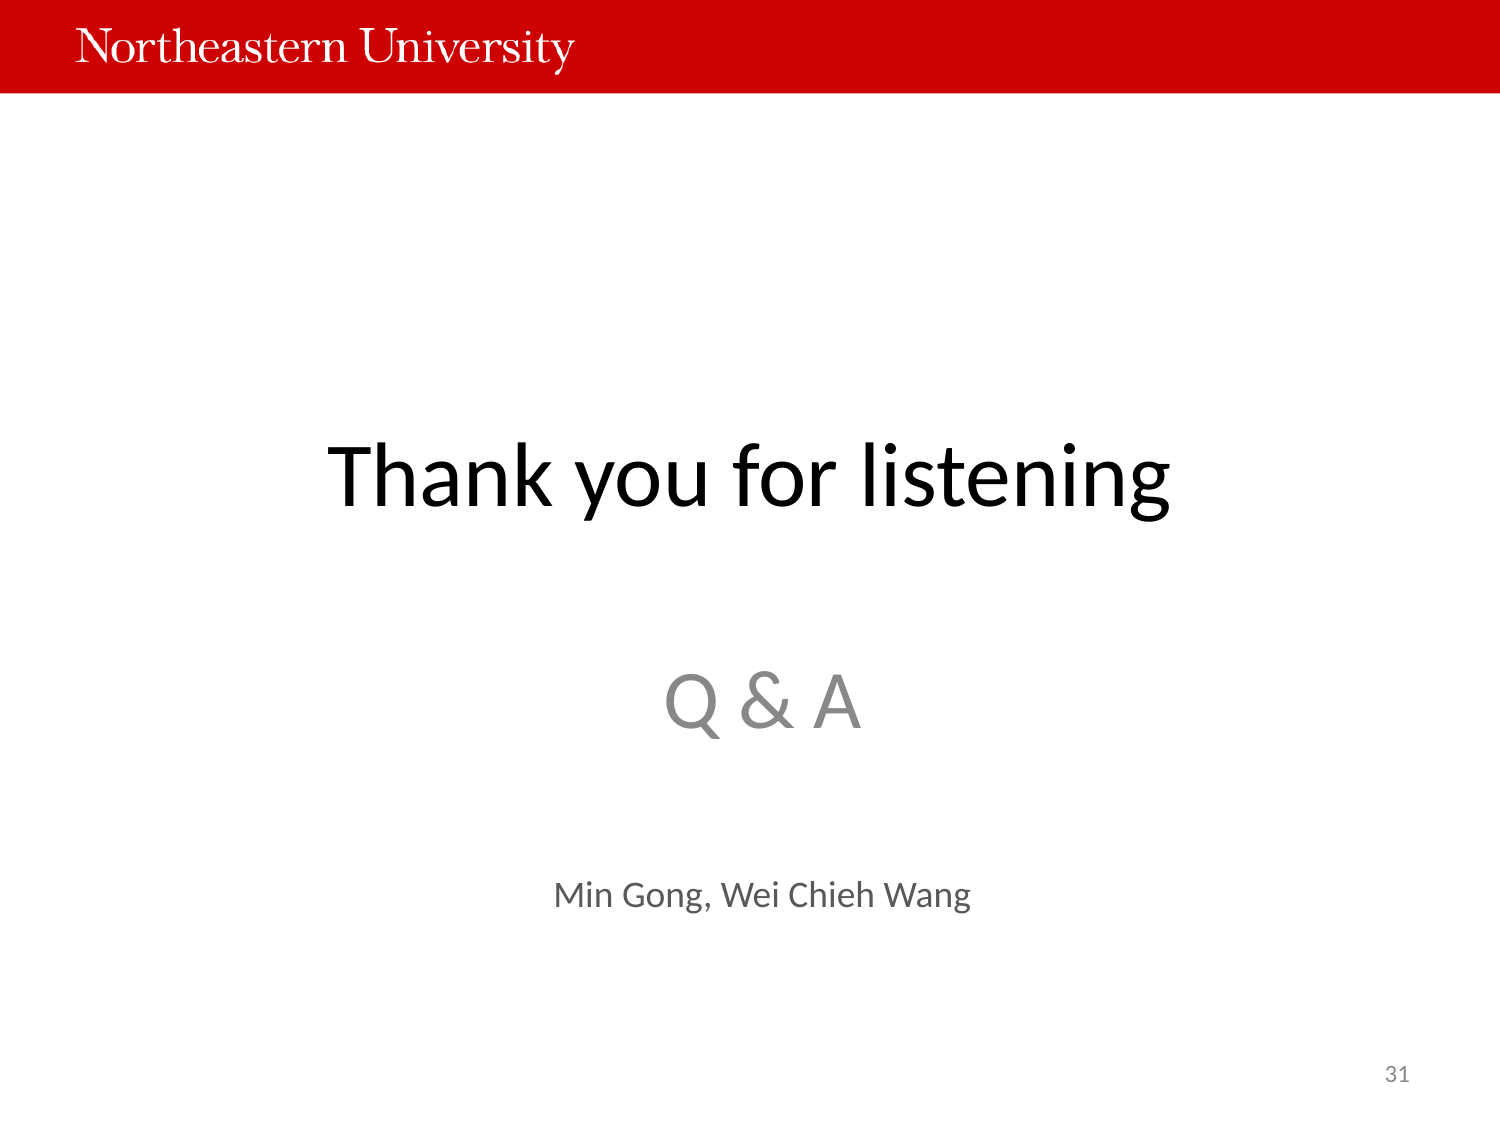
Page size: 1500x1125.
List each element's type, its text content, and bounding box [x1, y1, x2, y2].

title Thank you for listening [112, 349, 1388, 591]
slide_number 31 [1074, 1042, 1425, 1103]
subtitle Q & A Min Gong, Wei Chieh Wang [237, 637, 1288, 925]
picture [75, 27, 575, 75]
